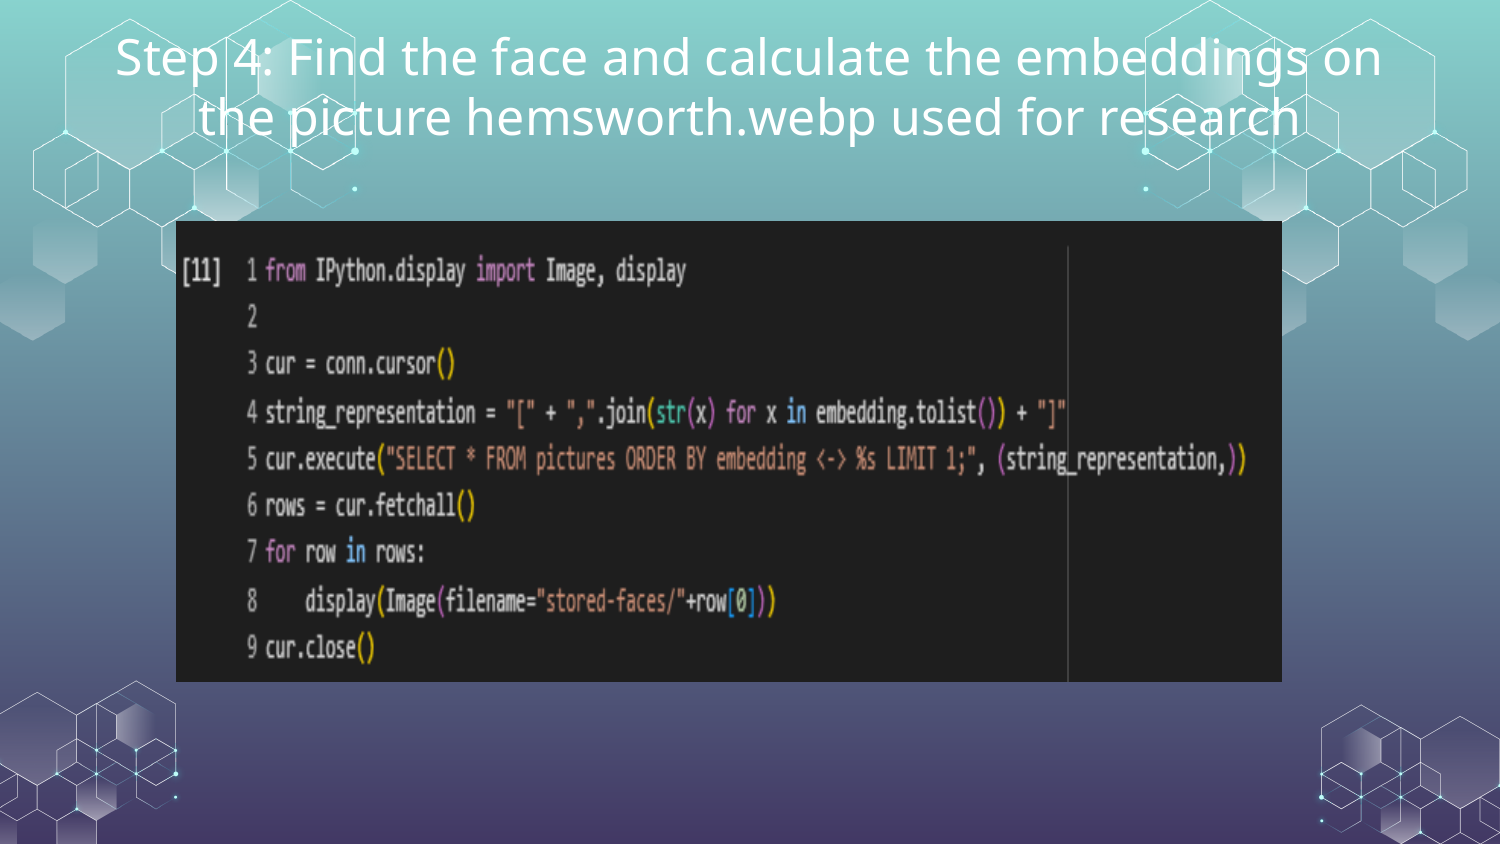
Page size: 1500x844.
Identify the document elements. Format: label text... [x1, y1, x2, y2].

picture [1307, 704, 1500, 844]
picture [0, 0, 1500, 844]
title Step 4: Find the face and calculate the embeddings on the picture hemsworth.webp used for research [75, 10, 1426, 133]
